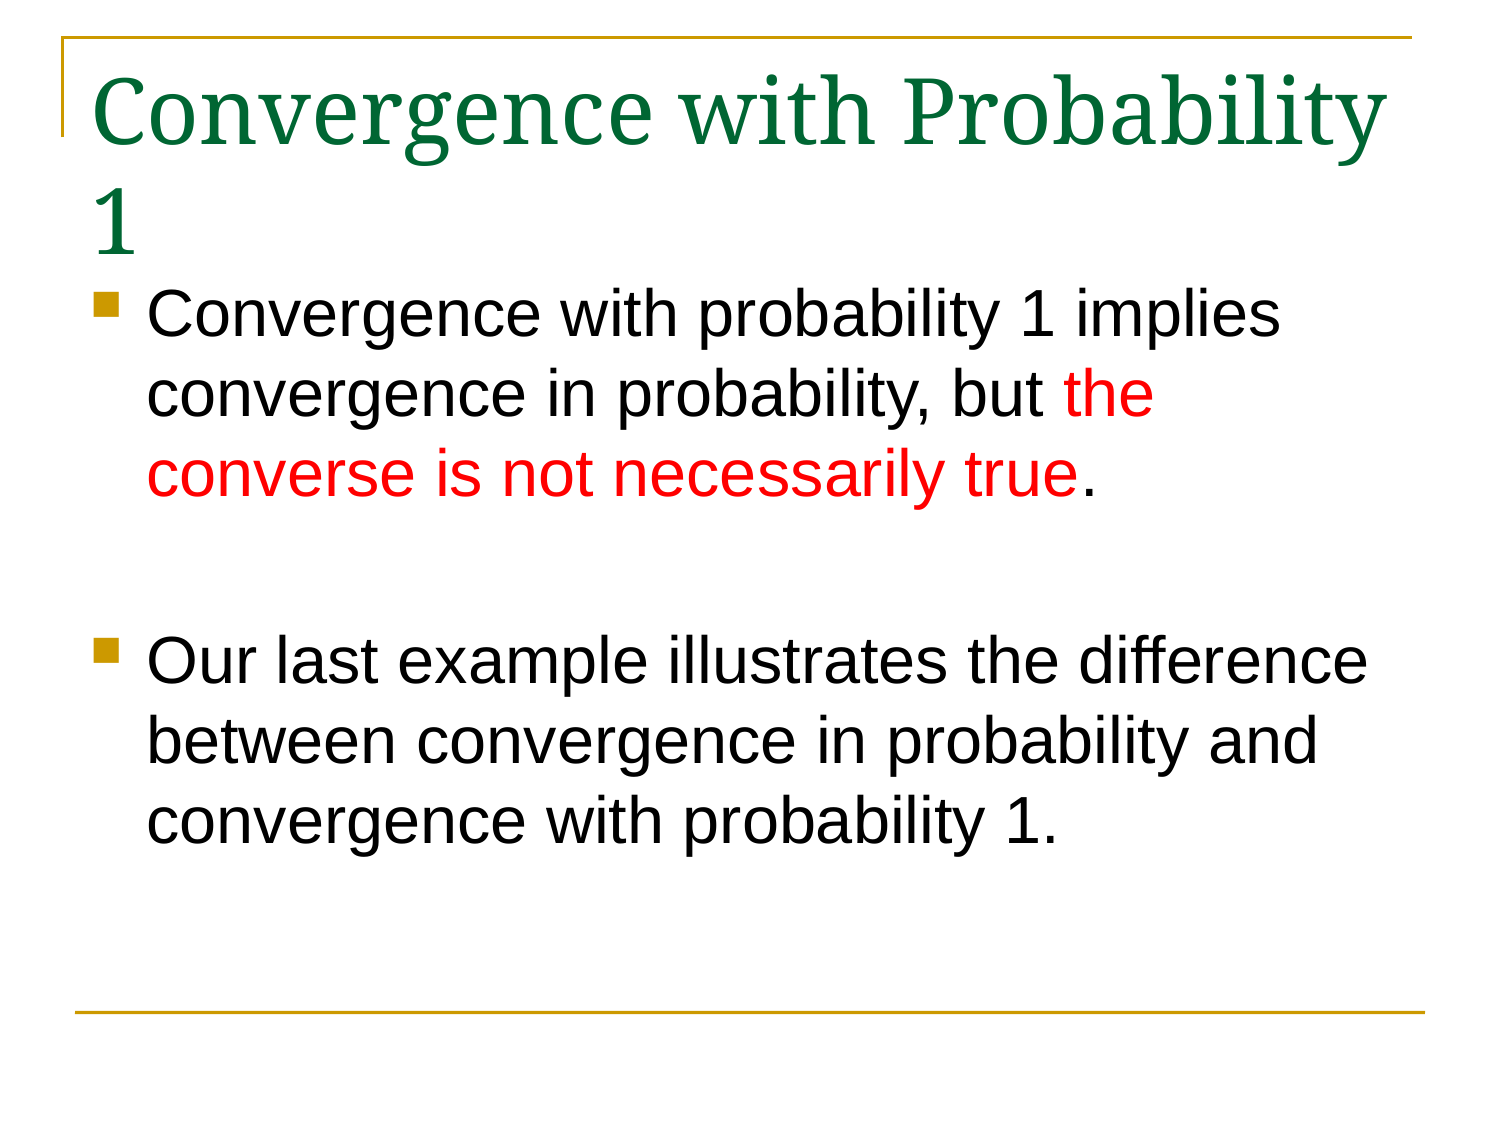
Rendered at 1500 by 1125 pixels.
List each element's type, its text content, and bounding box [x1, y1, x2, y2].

list Convergence with probability 1 implies convergence in probability, but the converse is not necessarily true. Our last example illustrates the difference between convergence in probability and convergence with probability 1. [75, 262, 1425, 1006]
title Convergence with Probability 1 [75, 45, 1425, 233]
